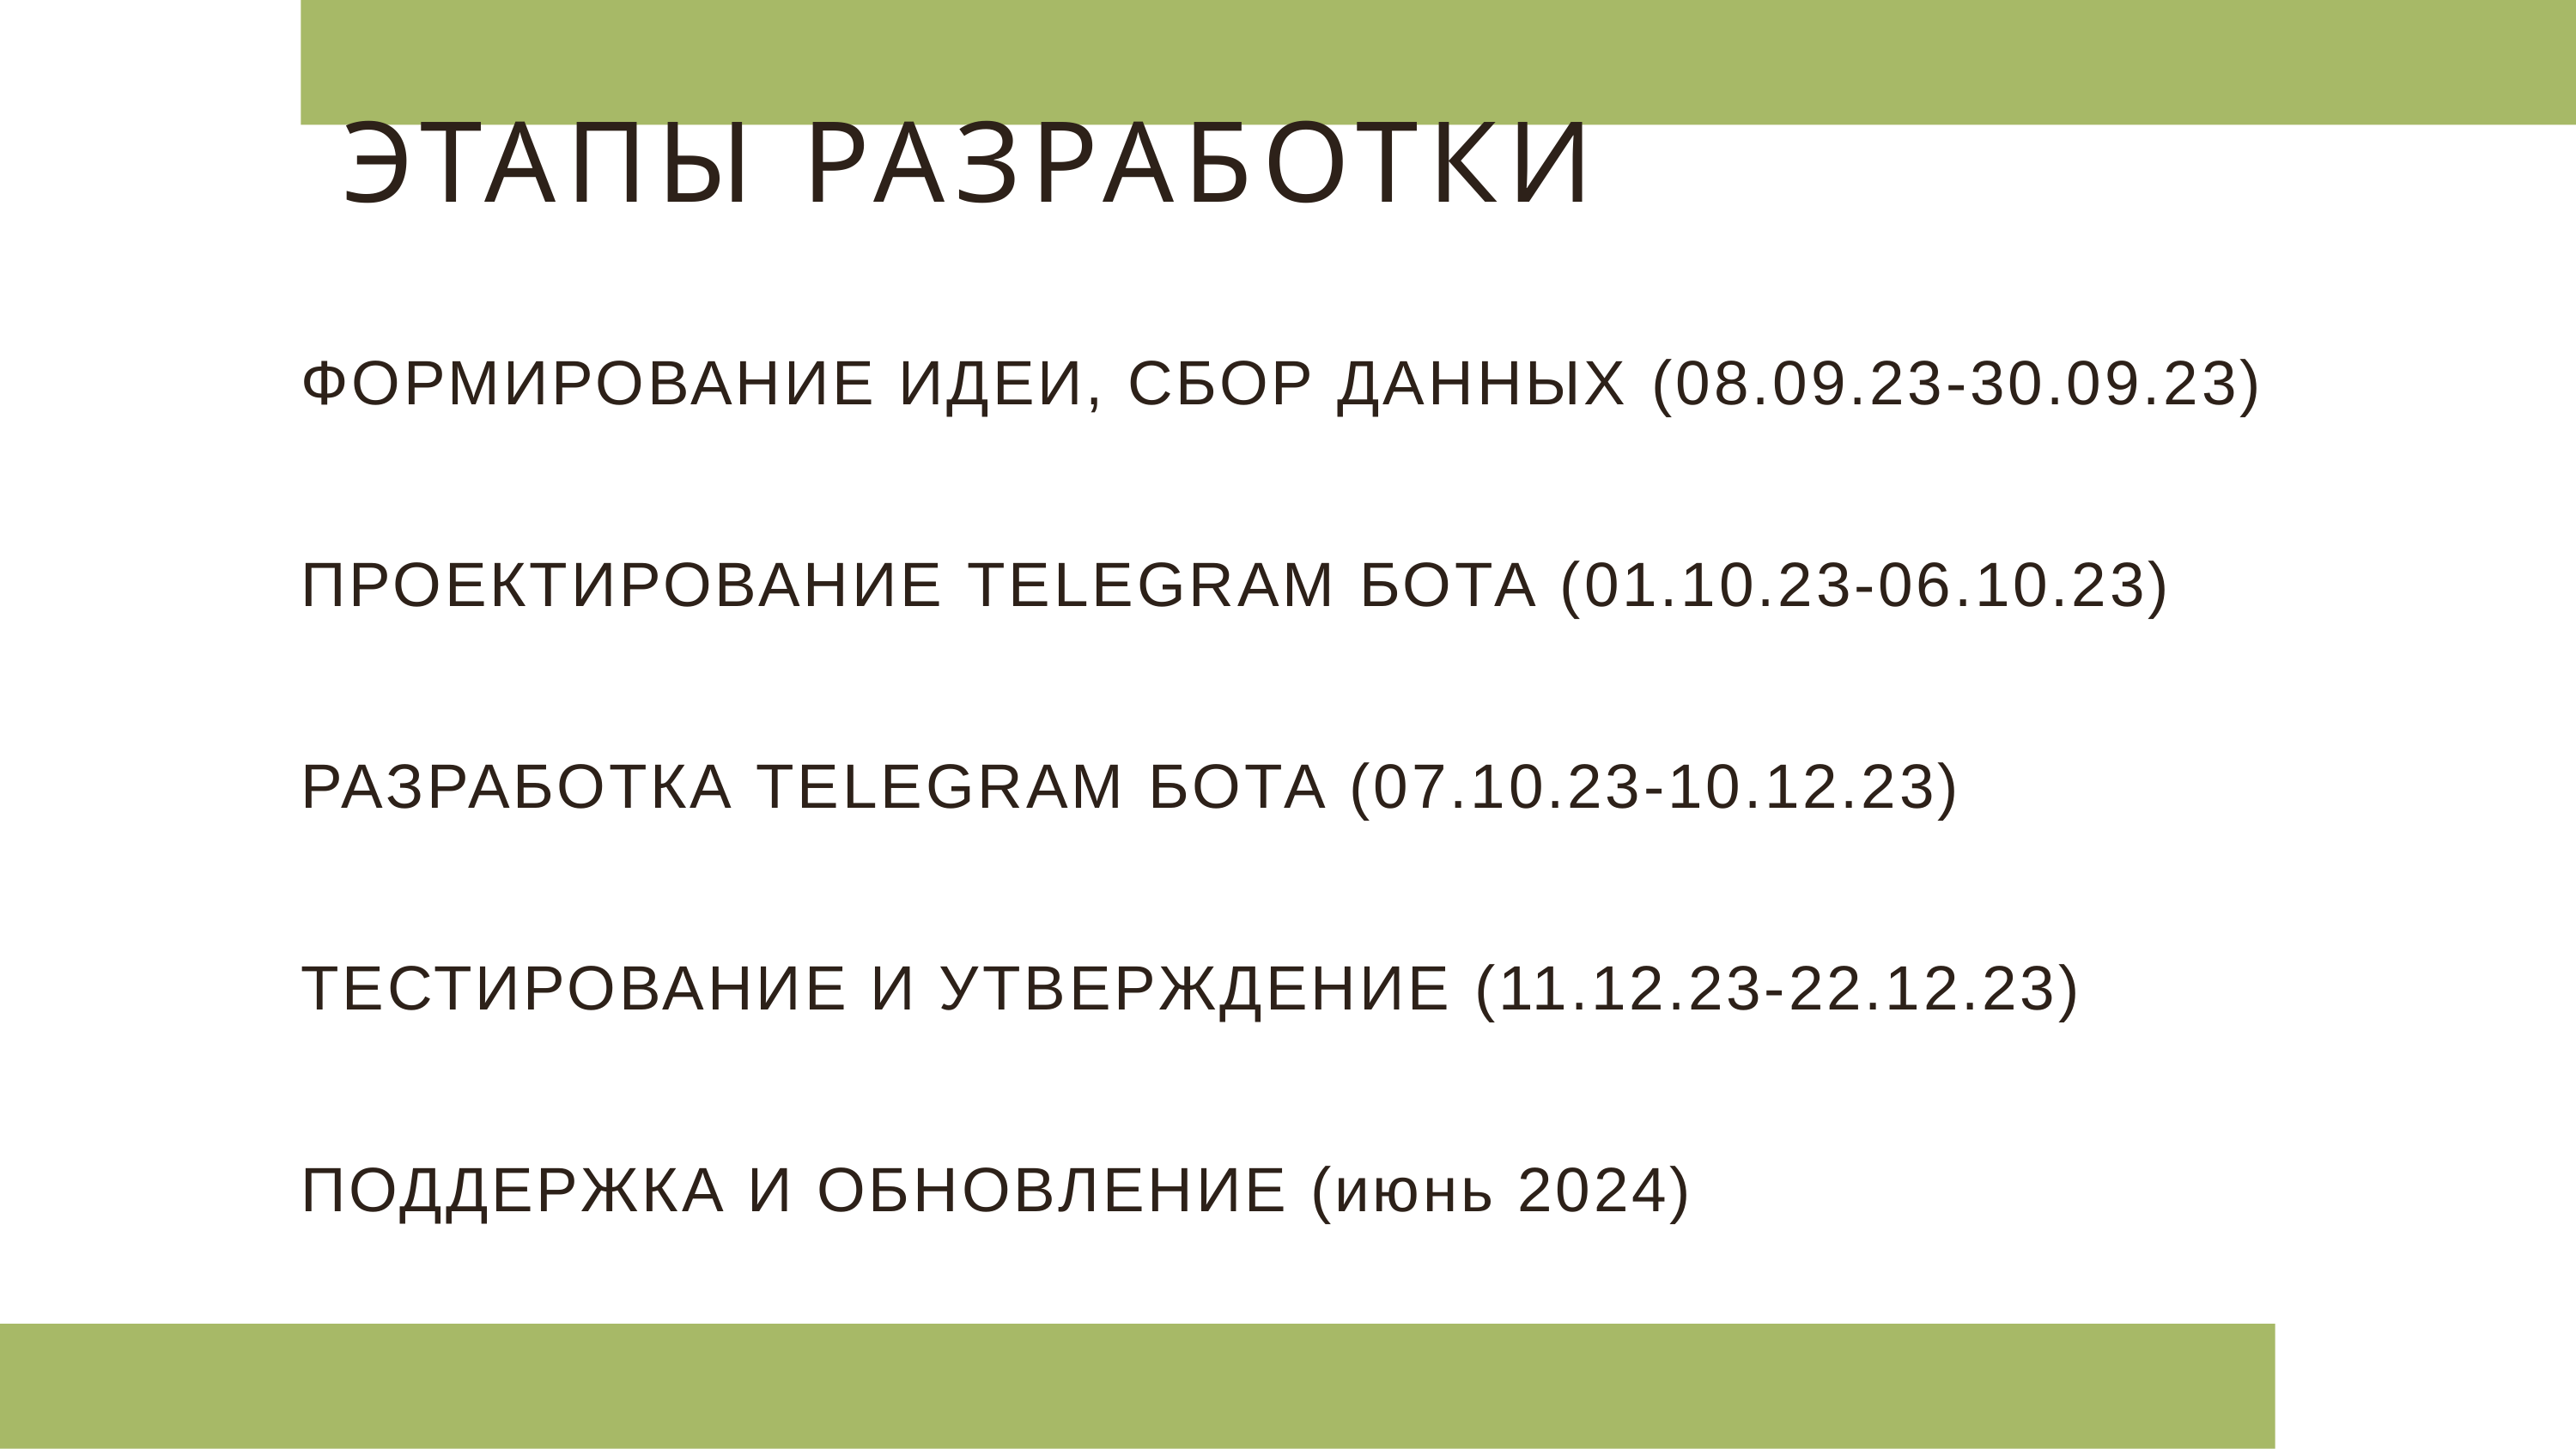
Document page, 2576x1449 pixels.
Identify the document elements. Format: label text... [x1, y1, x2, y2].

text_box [0, 1323, 2275, 1449]
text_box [301, 0, 2576, 125]
text_box ЭТАПЫ РАЗРАБОТКИ [343, 135, 1822, 225]
text_box ФОРМИРОВАНИЕ ИДЕИ, СБОР ДАННЫХ (08.09.23-30.09.23) ПРОЕКТИРОВАНИЕ TELEGRAM БОТА (01.10.23-06.10.23) РАЗРАБОТКА TELEGRAM БОТА (07.10.23-10.12.23) ТЕСТИРОВАНИЕ И УТВЕРЖДЕНИЕ (11.12.23-22.12.23) ПОДДЕРЖКА И ОБНОВЛЕНИЕ (июнь 2024) [301, 316, 2308, 1225]
